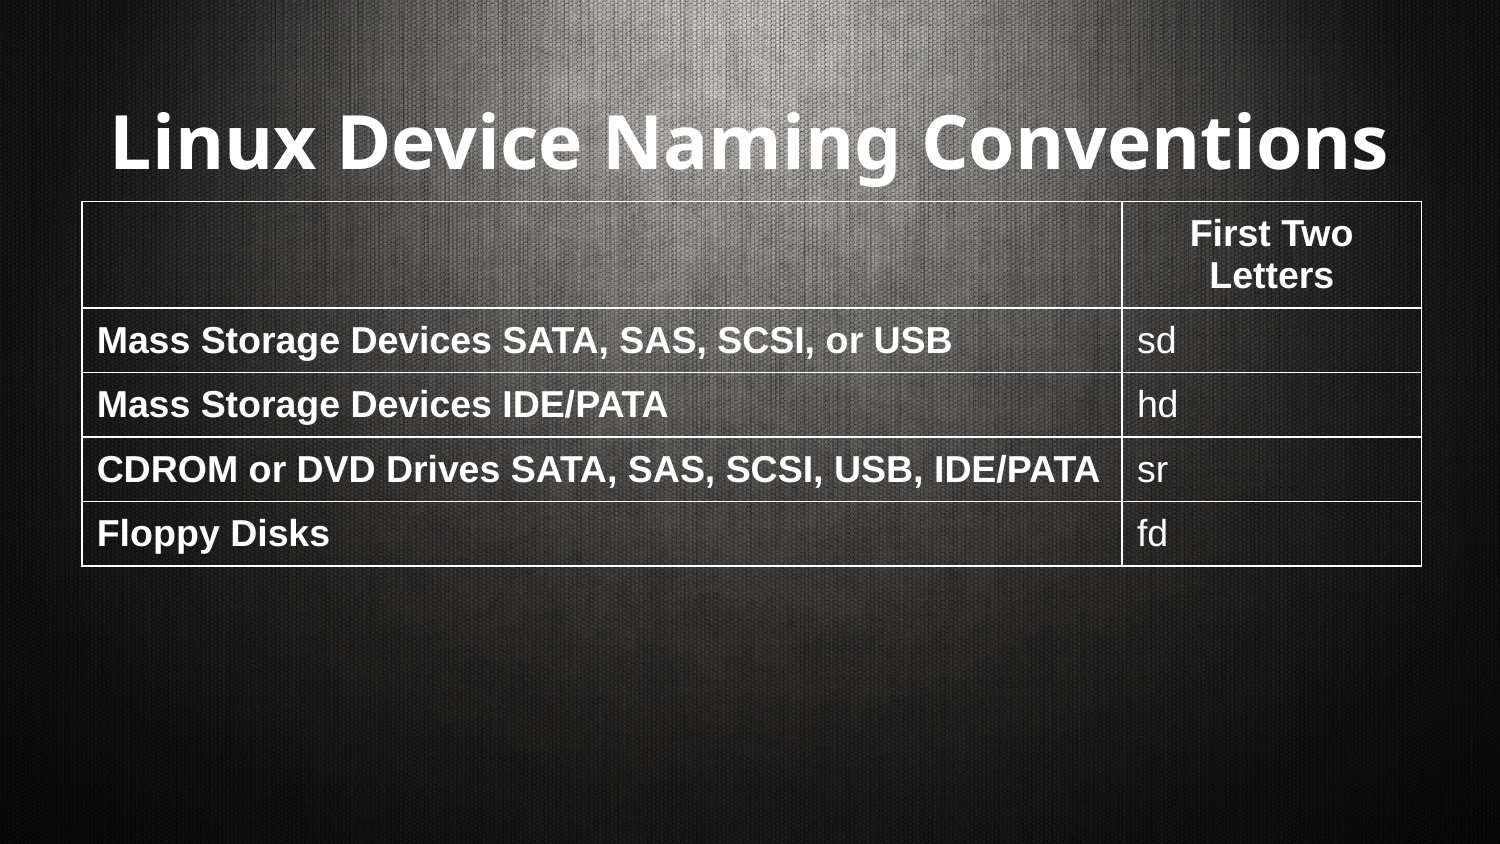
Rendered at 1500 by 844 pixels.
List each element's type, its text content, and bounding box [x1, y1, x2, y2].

table_cell sr [1123, 438, 1421, 501]
table_cell Floppy Disks [83, 502, 1121, 565]
table_header First Two Letters [1123, 202, 1421, 307]
table_header [83, 202, 1121, 307]
picture [0, 0, 1500, 844]
table_cell Mass Storage Devices IDE/PATA [83, 373, 1121, 436]
table_cell Mass Storage Devices SATA, SAS, SCSI, or USB [83, 309, 1121, 372]
table_cell sd [1123, 309, 1421, 372]
title Linux Device Naming Conventions [75, 58, 1425, 200]
table_cell CDROM or DVD Drives SATA, SAS, SCSI, USB, IDE/PATA [83, 438, 1121, 501]
table_cell fd [1123, 502, 1421, 565]
table_cell hd [1123, 373, 1421, 436]
